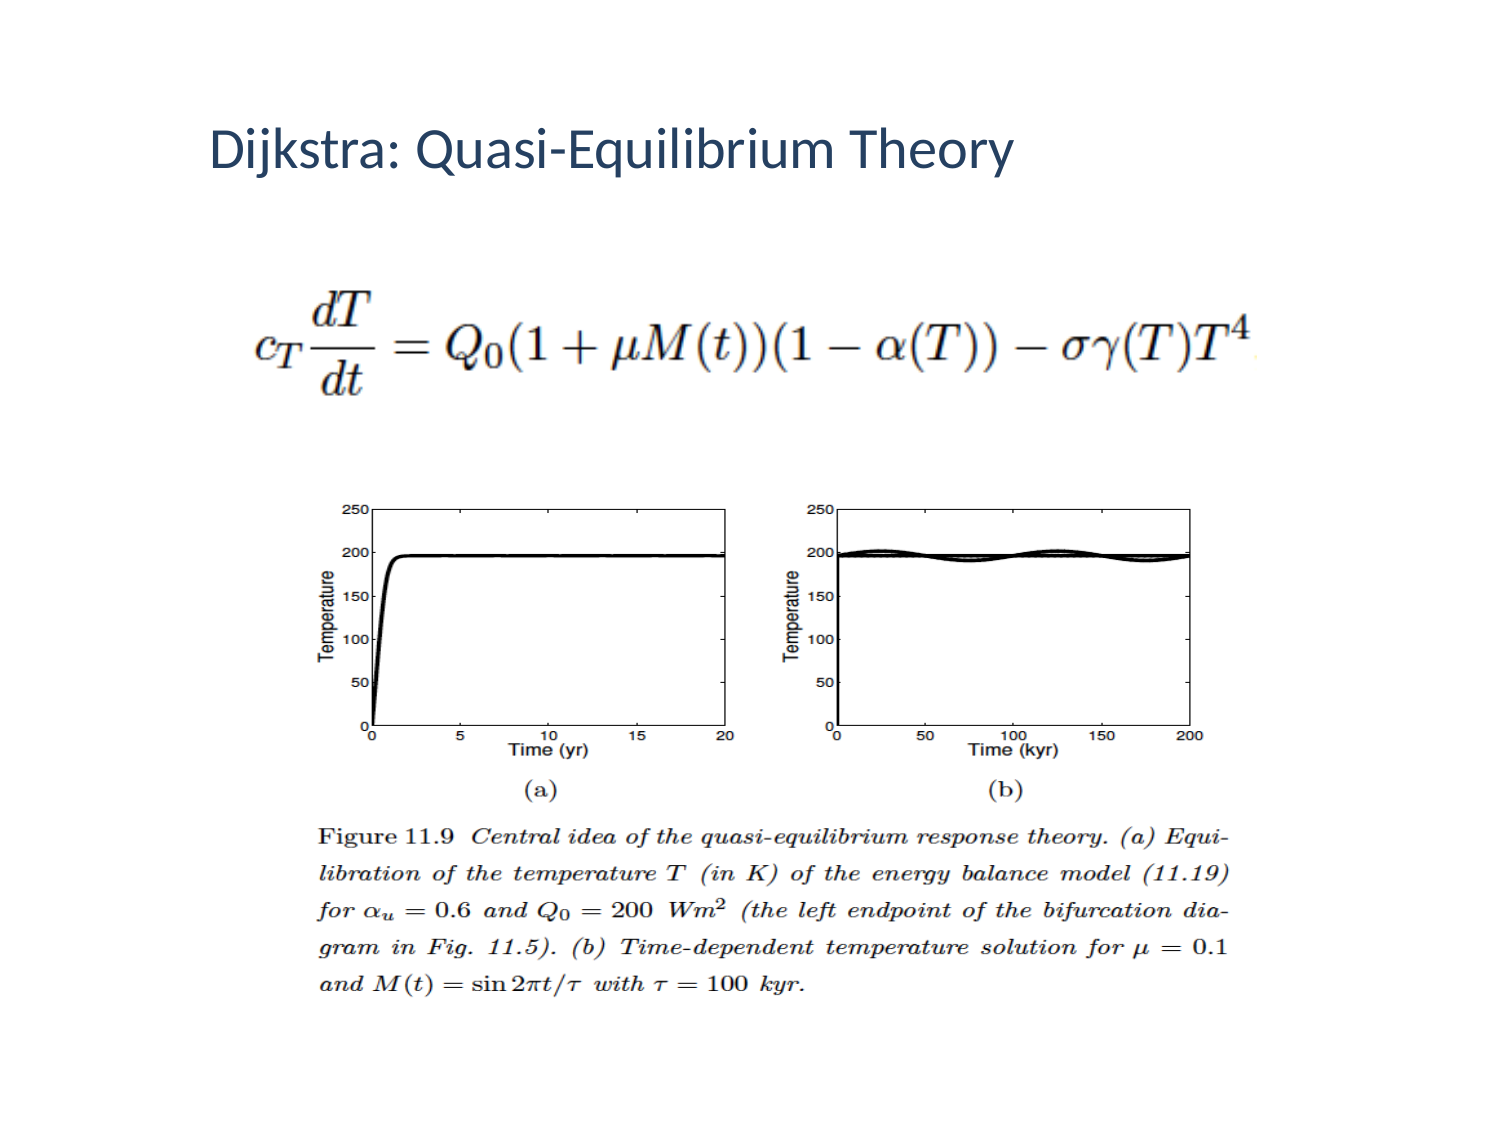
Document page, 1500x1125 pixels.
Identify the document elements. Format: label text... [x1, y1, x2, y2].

picture [213, 469, 1334, 1034]
text_box Dijkstra: Quasi-Equilibrium Theory [194, 102, 1206, 188]
picture [162, 262, 1258, 444]
